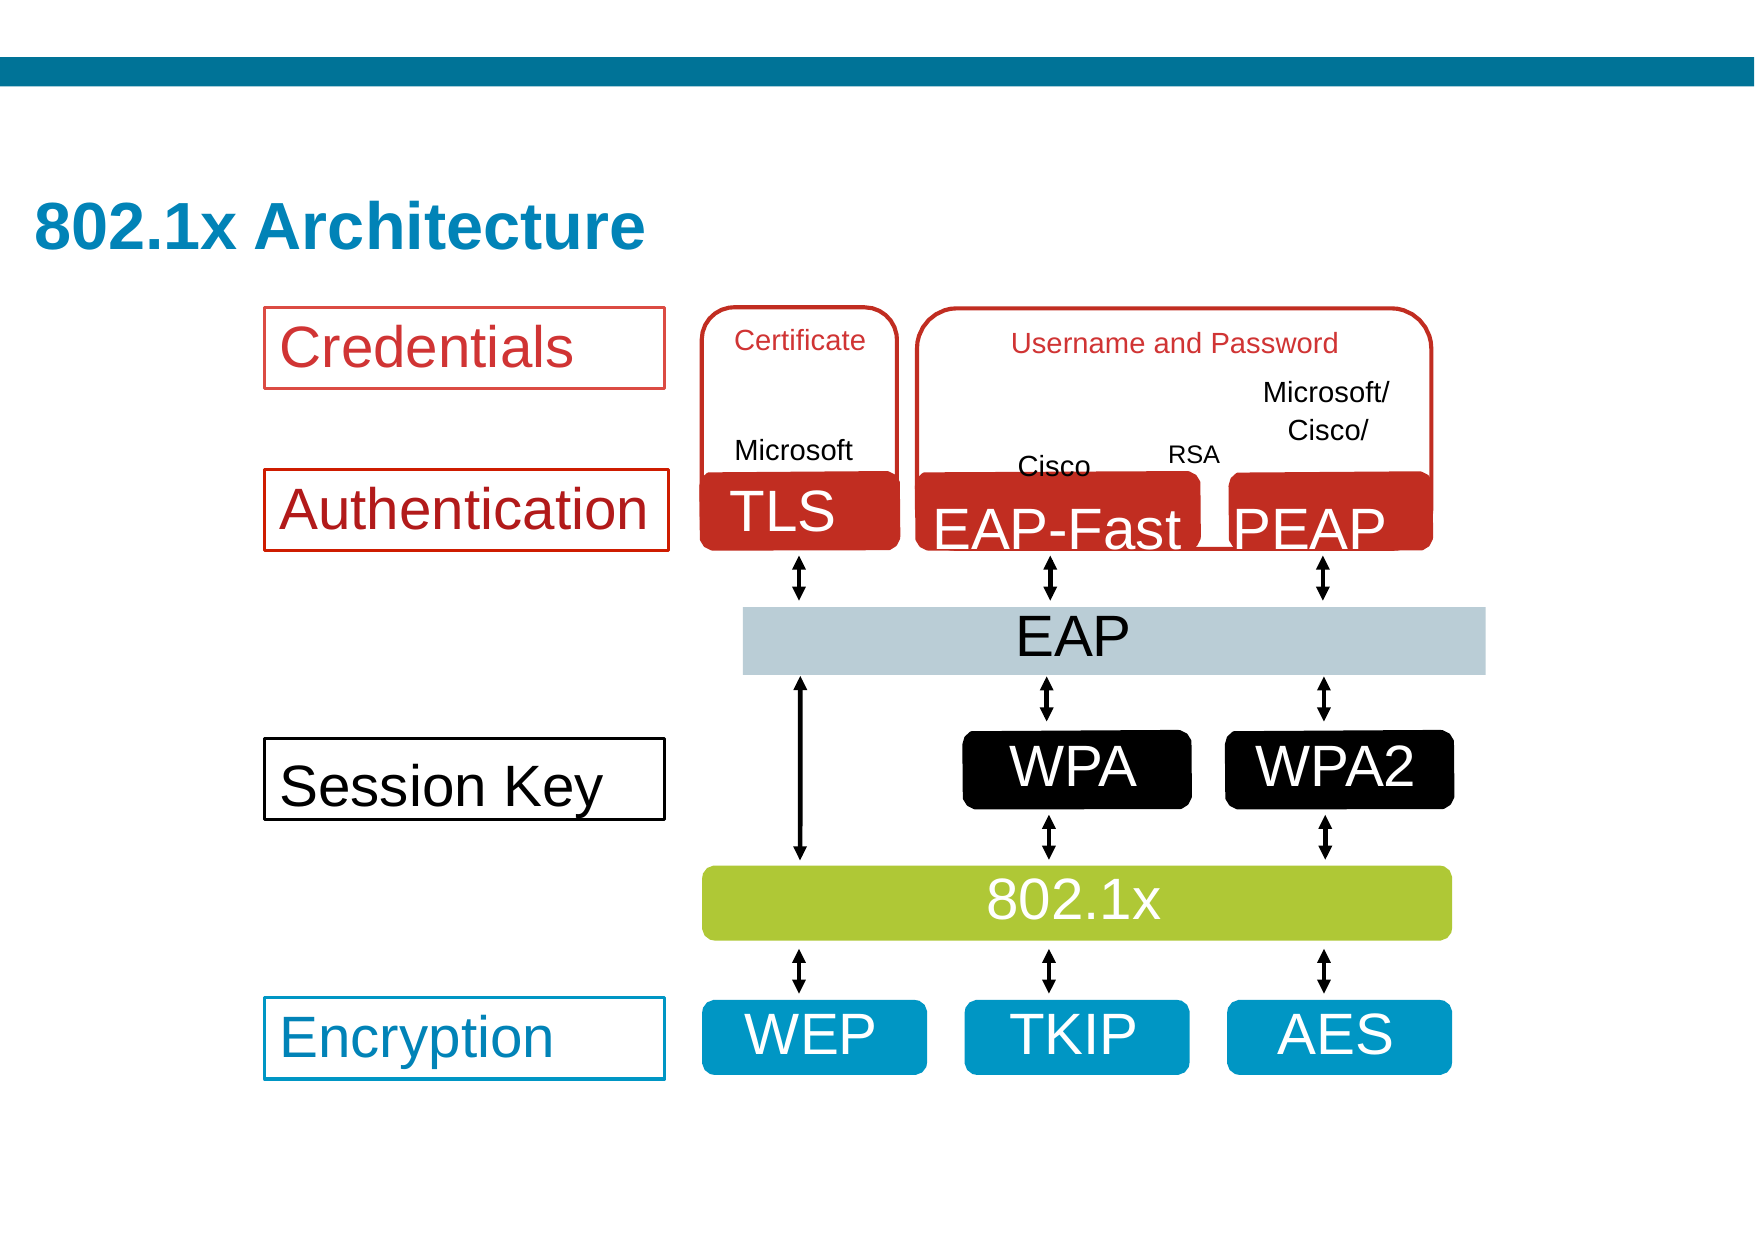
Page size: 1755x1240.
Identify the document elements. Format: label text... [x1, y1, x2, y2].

text_box [702, 865, 1453, 941]
text_box Microsoft TLS [728, 431, 855, 545]
text_box [742, 607, 1486, 675]
text_box WPA [1007, 728, 1141, 800]
text_box Username and Password Microsoft/ Cisco/ [1008, 324, 1394, 432]
text_box [1316, 676, 1331, 691]
text_box [793, 846, 808, 861]
text_box [791, 555, 806, 570]
text_box [964, 732, 1190, 808]
text_box AES [1275, 995, 1397, 1068]
text_box [1227, 999, 1453, 1075]
text_box [1189, 545, 1240, 549]
text_box [264, 307, 665, 389]
text_box [1315, 555, 1330, 570]
text_box [917, 474, 1195, 549]
text_box [1315, 586, 1330, 601]
text_box [1316, 948, 1331, 963]
text_box [0, 57, 1755, 87]
text_box [964, 999, 1190, 1075]
text_box Cisco RSA EAP-Fast PEAP [930, 432, 1402, 545]
text_box [264, 997, 665, 1080]
text_box EAP [1013, 597, 1135, 670]
text_box WEP [742, 995, 880, 1068]
text_box [1318, 845, 1333, 860]
text_box [701, 473, 898, 549]
text_box [1043, 555, 1058, 570]
text_box [917, 308, 1432, 513]
text_box [1041, 845, 1056, 860]
text_box [701, 307, 897, 484]
text_box [791, 586, 806, 601]
text_box [264, 738, 665, 820]
text_box [1039, 707, 1054, 722]
text_box [1234, 473, 1431, 549]
text_box Credentials [277, 308, 577, 381]
text_box [1041, 979, 1056, 994]
text_box [1318, 814, 1333, 829]
text_box WPA2 [1253, 728, 1420, 800]
text_box [1041, 948, 1056, 963]
text_box [791, 948, 806, 963]
text_box Certificate [732, 321, 868, 359]
text_box 802.1x [984, 861, 1164, 934]
text_box [791, 979, 806, 994]
text_box [264, 469, 669, 551]
text_box [1316, 979, 1331, 994]
text_box [1227, 732, 1453, 808]
text_box [1316, 707, 1331, 722]
text_box Encryption [277, 999, 558, 1072]
text_box [702, 999, 928, 1075]
text_box [1041, 814, 1056, 829]
text_box [1043, 586, 1058, 601]
text_box Session Key [277, 747, 678, 820]
text_box [793, 675, 808, 691]
text_box Authentication [277, 471, 652, 543]
title 802.1x Architecture [32, 121, 1722, 262]
text_box [1039, 676, 1054, 691]
text_box TKIP [1007, 995, 1141, 1068]
